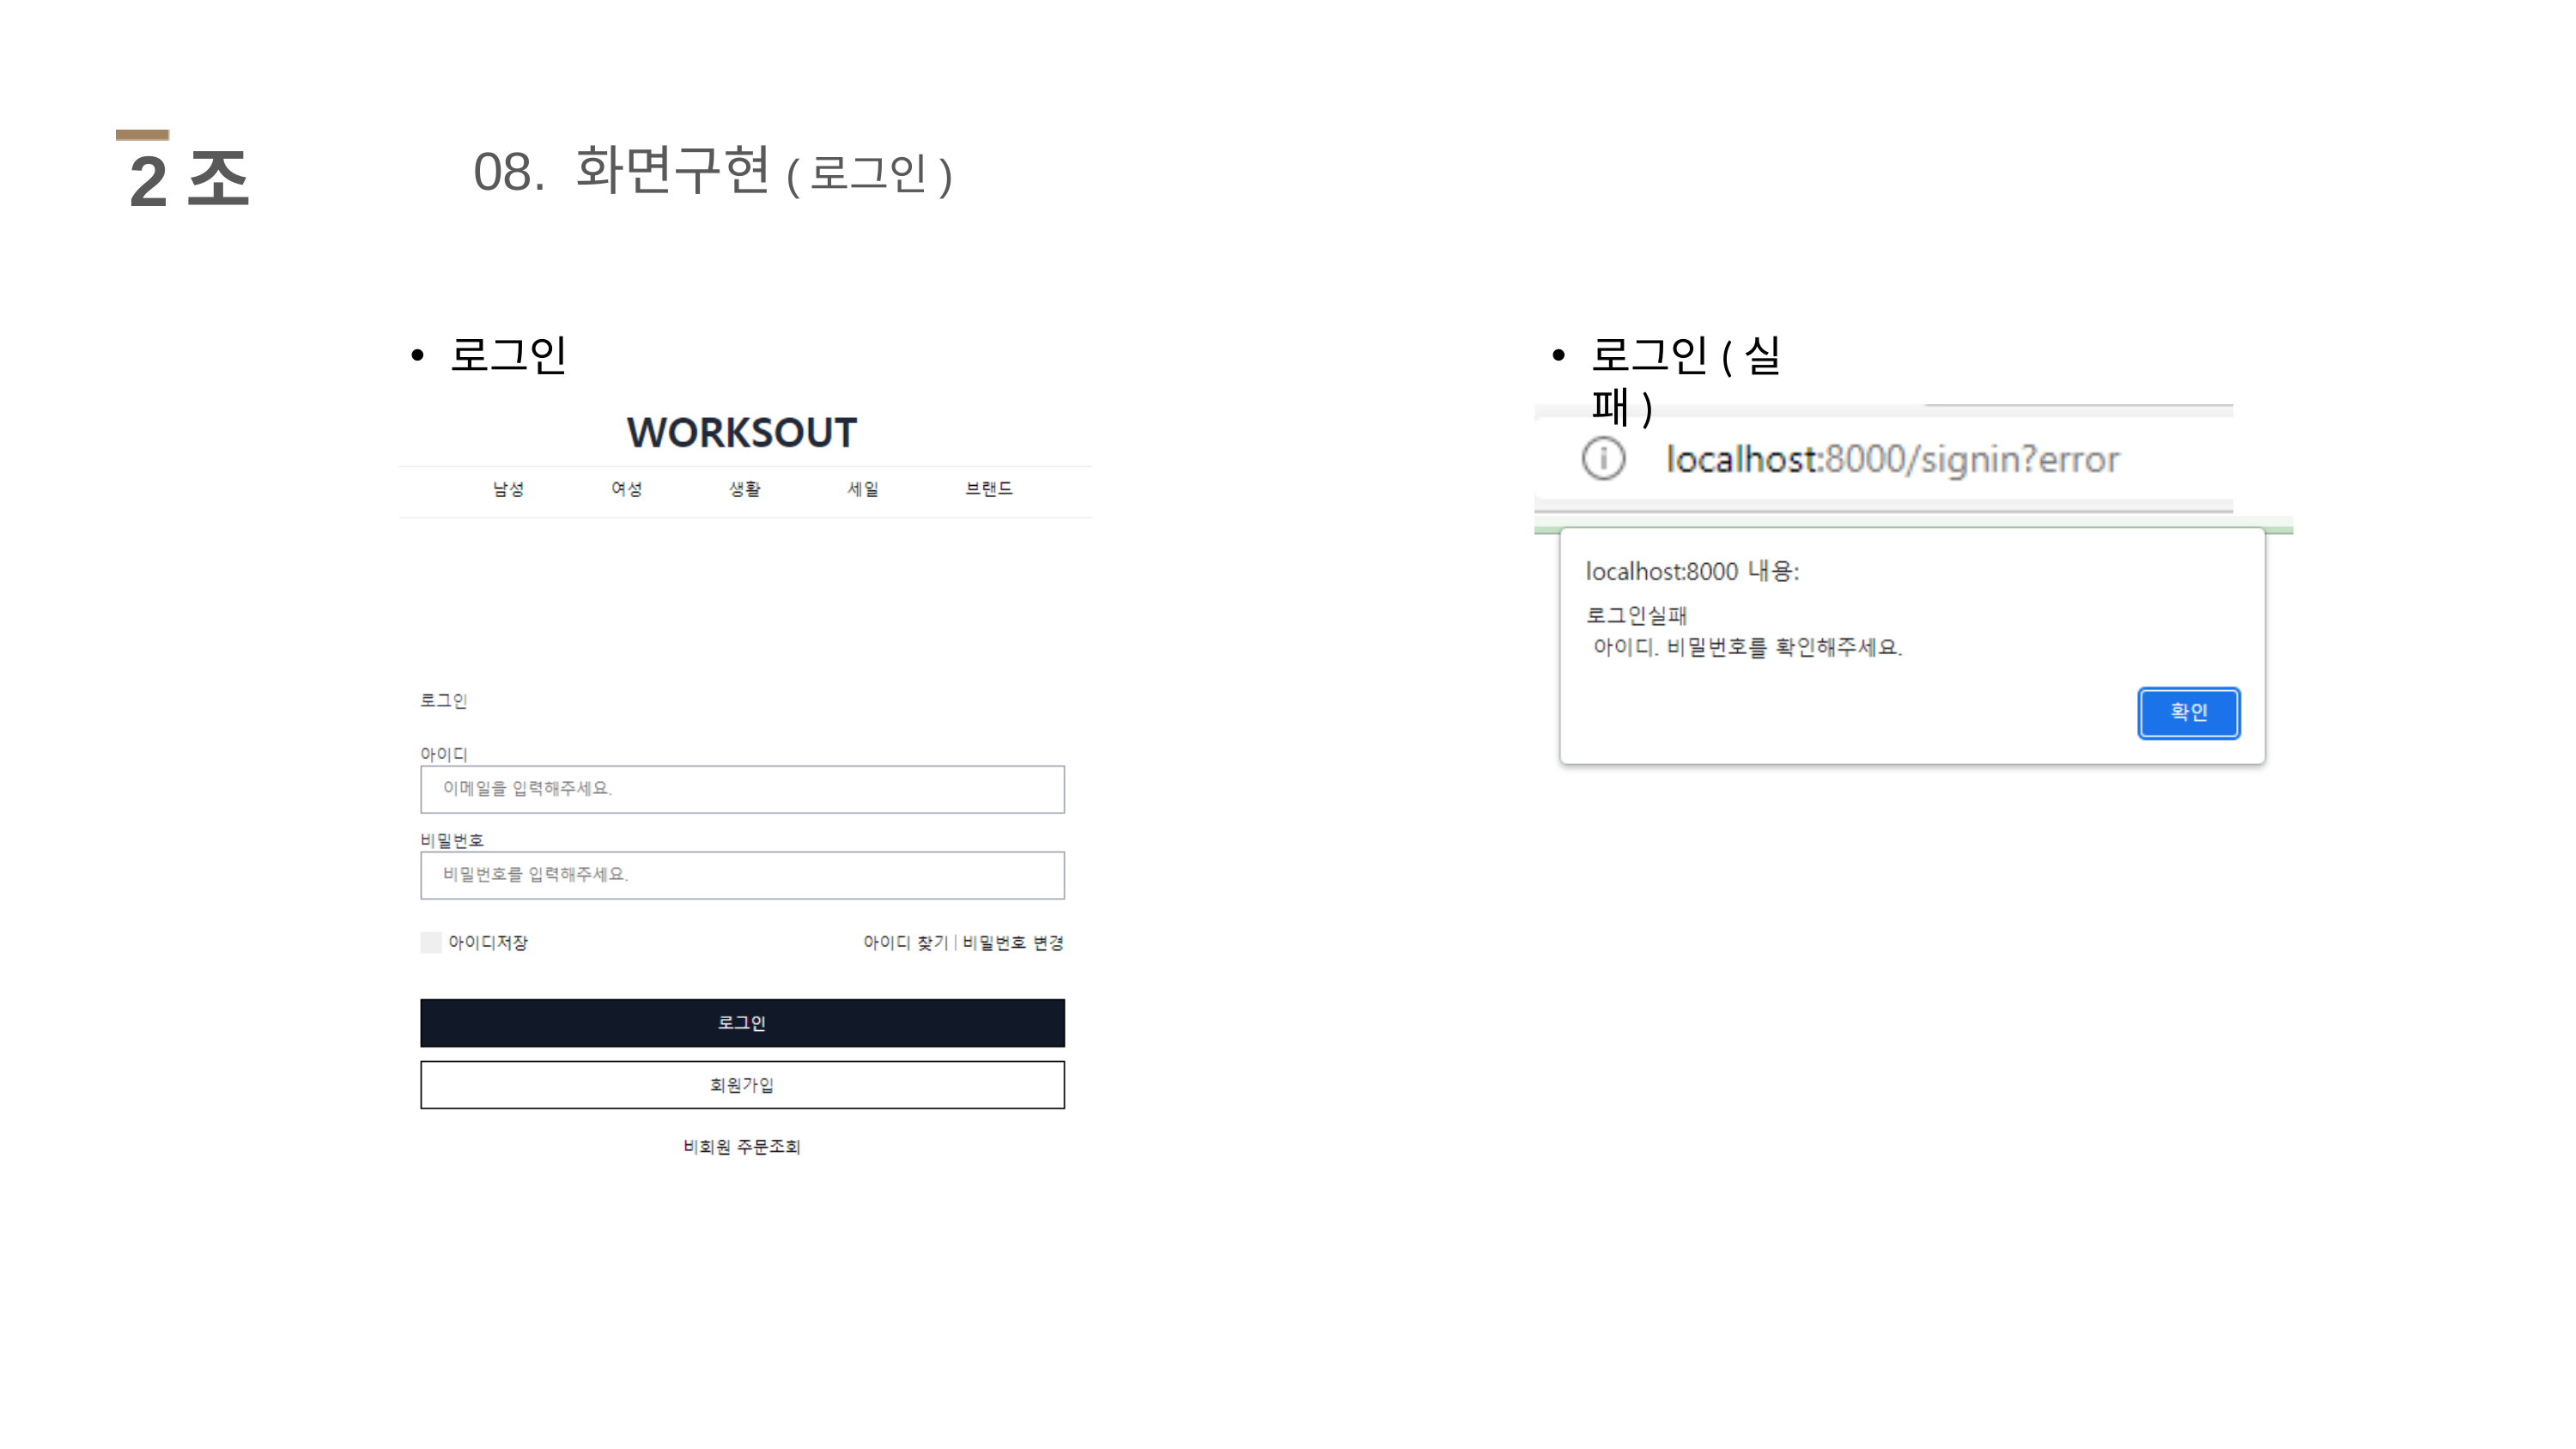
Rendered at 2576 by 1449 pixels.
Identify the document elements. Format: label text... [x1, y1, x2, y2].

picture [1534, 404, 2293, 811]
text_box 2조 [116, 128, 576, 227]
text_box 로그인 [397, 322, 706, 387]
text_box 로그인(실패) [1538, 322, 1847, 403]
picture [116, 130, 170, 141]
text_box (로그인) [773, 141, 998, 205]
picture [399, 402, 1092, 1176]
text_box 08. 화면구현 [460, 130, 1361, 208]
